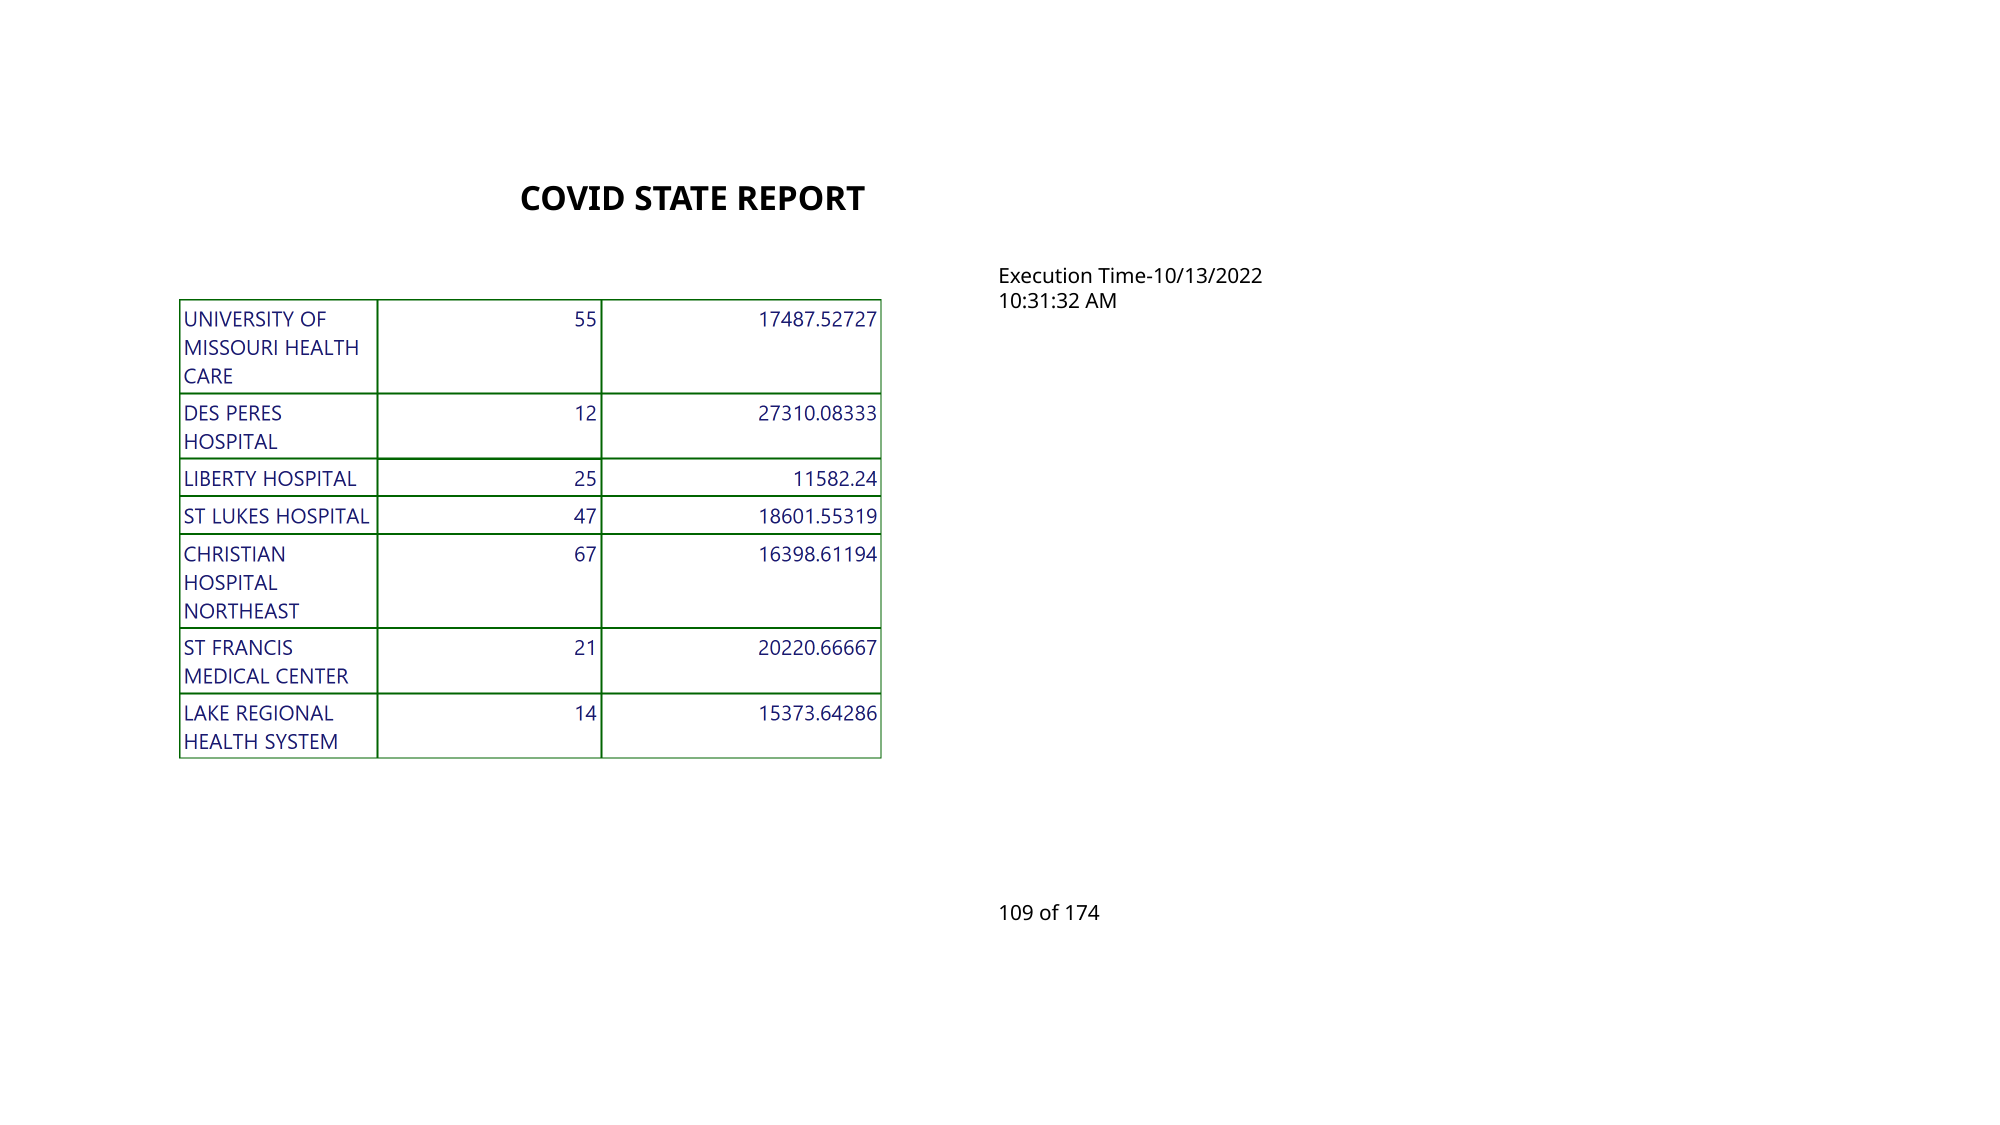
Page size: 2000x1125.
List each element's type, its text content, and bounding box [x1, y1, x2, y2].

text_box Execution Time-10/13/2022 10:31:32 AM [994, 258, 1349, 300]
text_box COVID STATE REPORT [377, 173, 1009, 241]
picture [179, 299, 882, 759]
text_box 109 of 174 [994, 895, 1420, 975]
